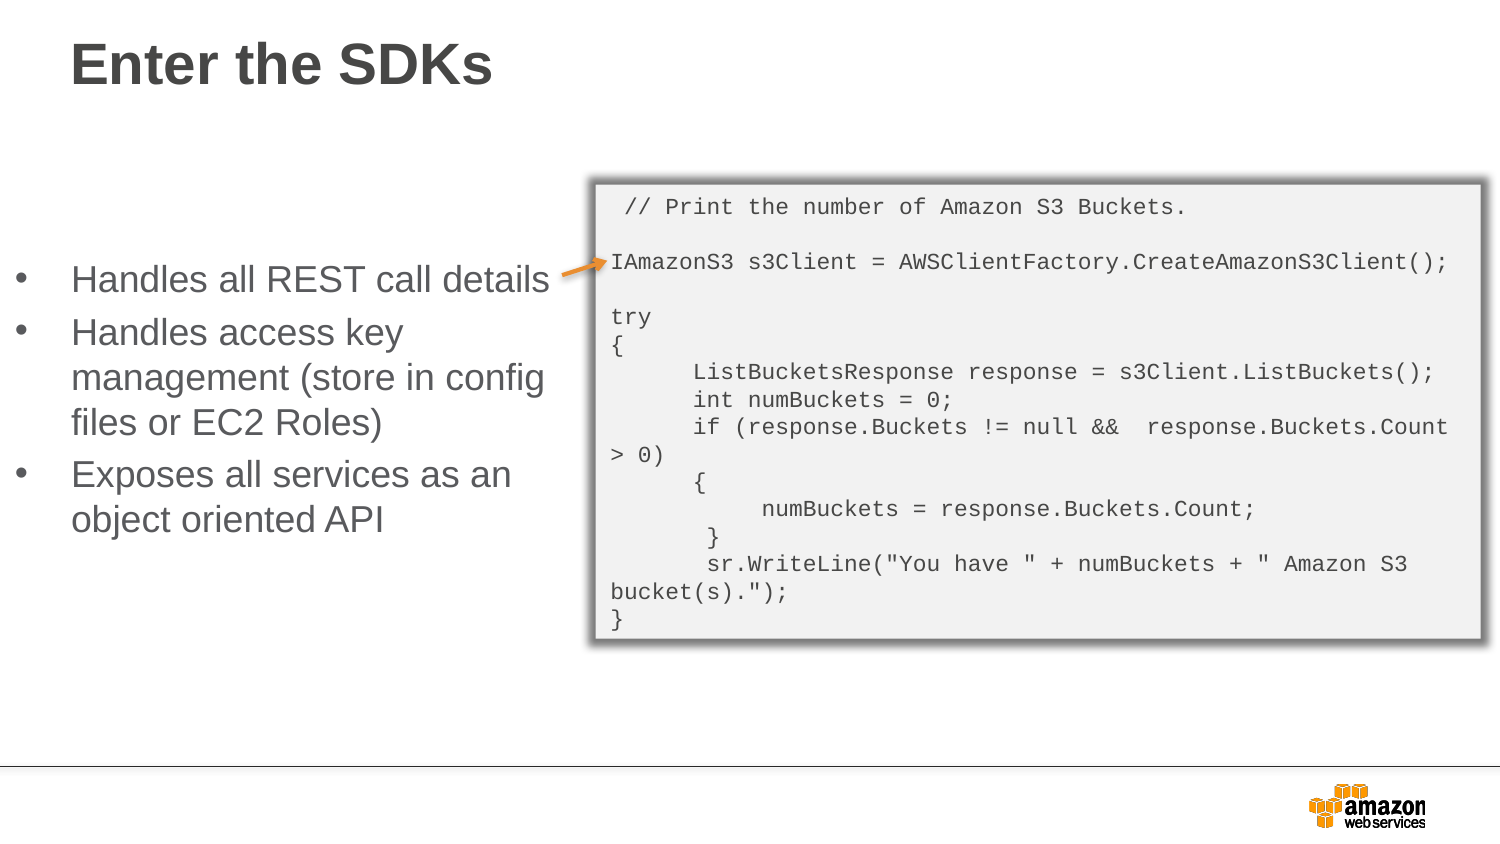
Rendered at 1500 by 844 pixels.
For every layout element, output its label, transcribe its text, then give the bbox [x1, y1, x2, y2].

title Enter the SDKs [55, 18, 1402, 160]
list Handles all REST call details Handles access key management (store in config files or EC2 Roles) Exposes all services as an object oriented API [0, 247, 599, 831]
text_box // Print the number of Amazon S3 Buckets. IAmazonS3 s3Client = AWSClientFactory.CreateAmazonS3Client(); try { ListBucketsResponse response = s3Client.ListBuckets(); int numBuckets = 0; if (response.Buckets != null && response.Buckets.Count > 0) { numBuckets = response.Buckets.Count; } sr.WriteLine("You have " + numBuckets + " Amazon S3 bucket(s)."); } [595, 184, 1481, 639]
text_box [561, 260, 608, 276]
